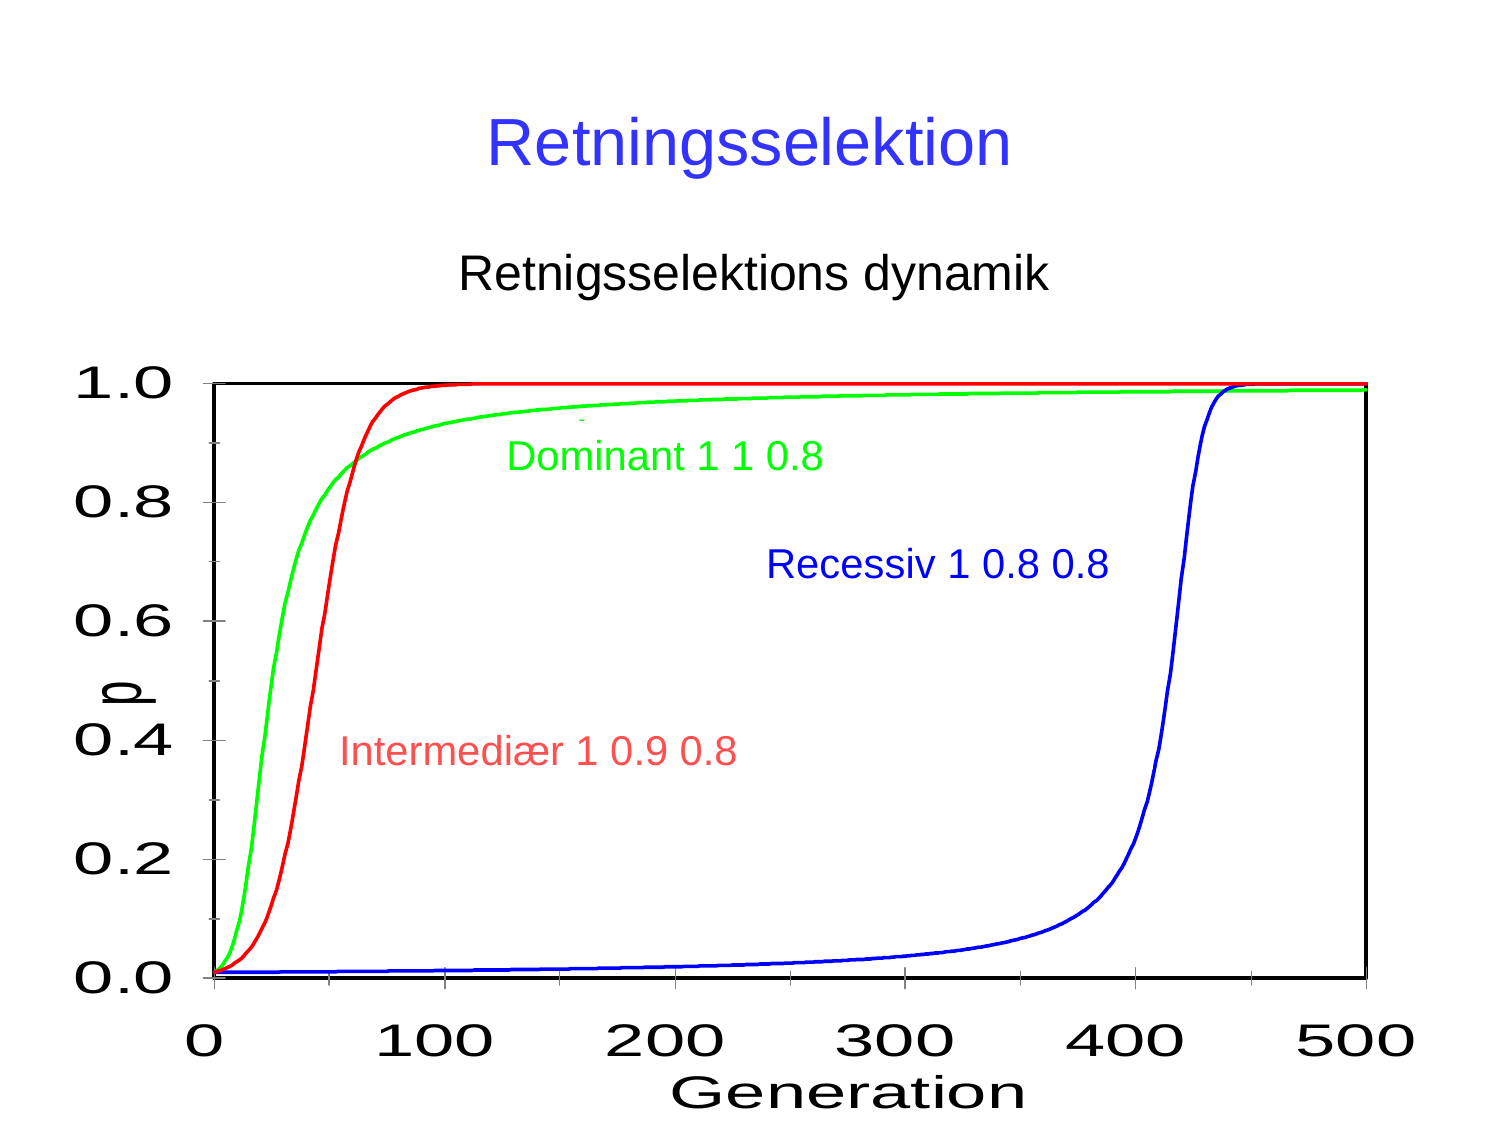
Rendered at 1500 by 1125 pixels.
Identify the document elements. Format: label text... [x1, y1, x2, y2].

picture [0, 148, 1500, 1125]
title Retningsselektion [75, 45, 1425, 147]
